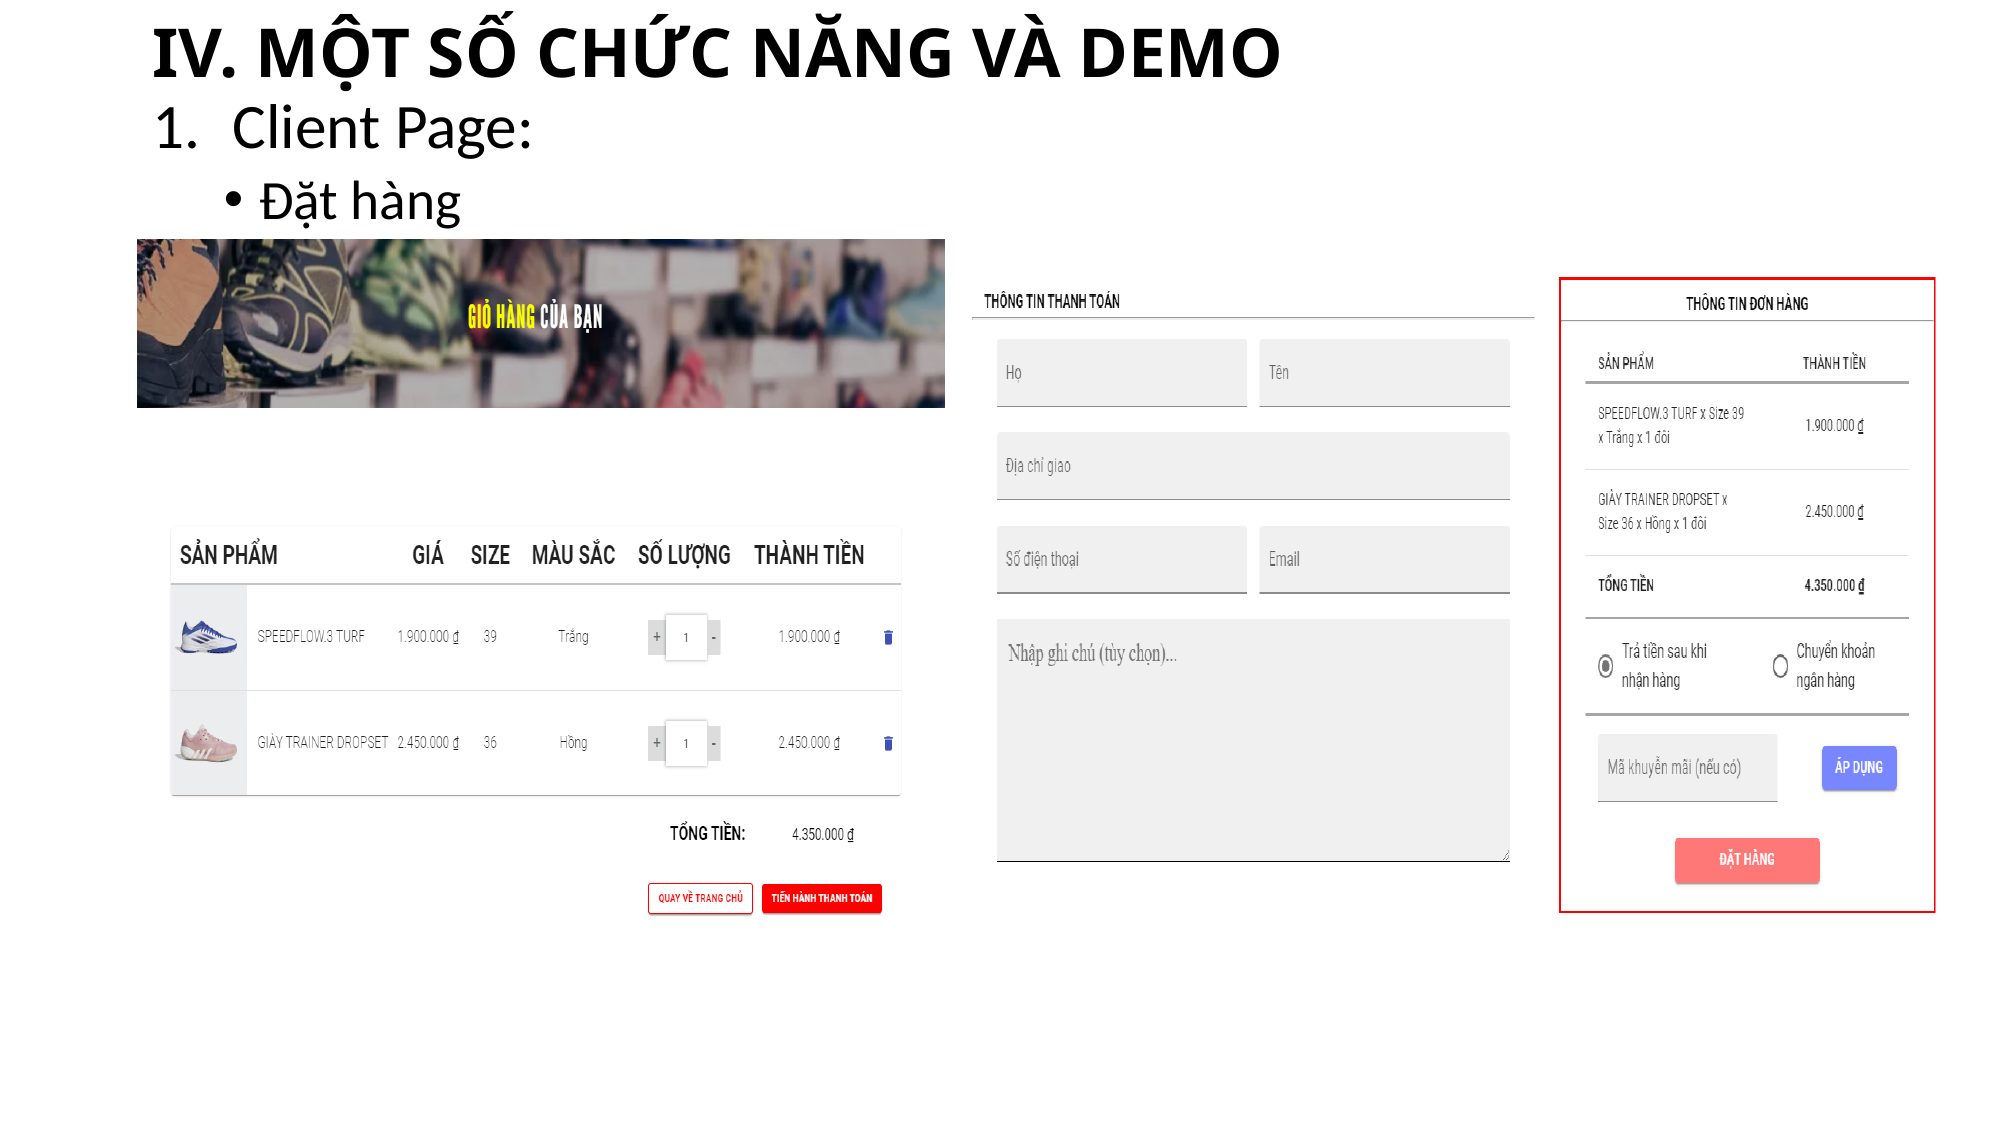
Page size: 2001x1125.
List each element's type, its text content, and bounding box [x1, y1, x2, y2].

picture [961, 239, 1962, 950]
picture [137, 239, 945, 950]
title IV. MỘT SỐ CHỨC NĂNG VÀ DEMO [137, 11, 1863, 86]
list Client Page: Đặt hàng [137, 86, 1892, 240]
